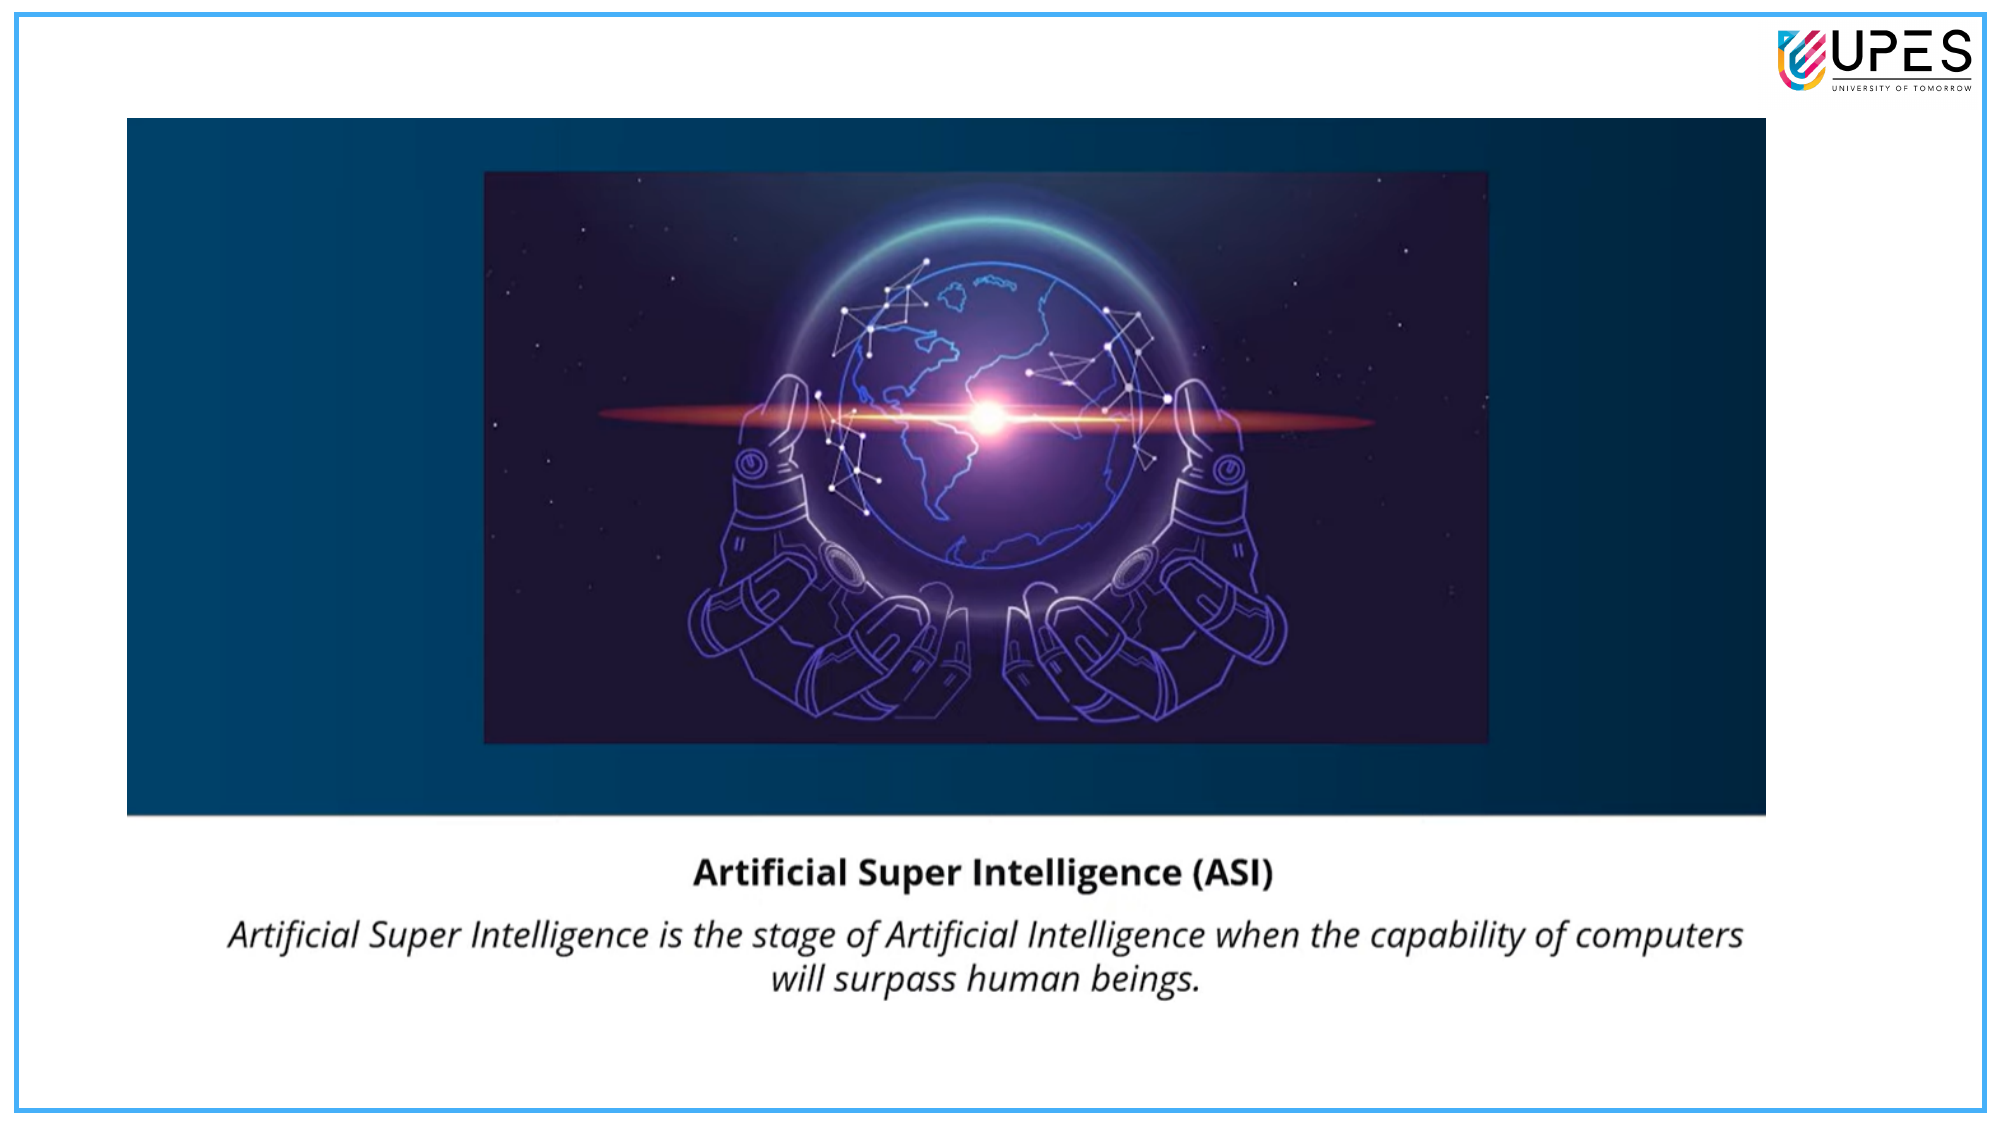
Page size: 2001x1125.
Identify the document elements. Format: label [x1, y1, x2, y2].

picture [1758, 20, 1978, 110]
picture [127, 118, 1766, 1007]
